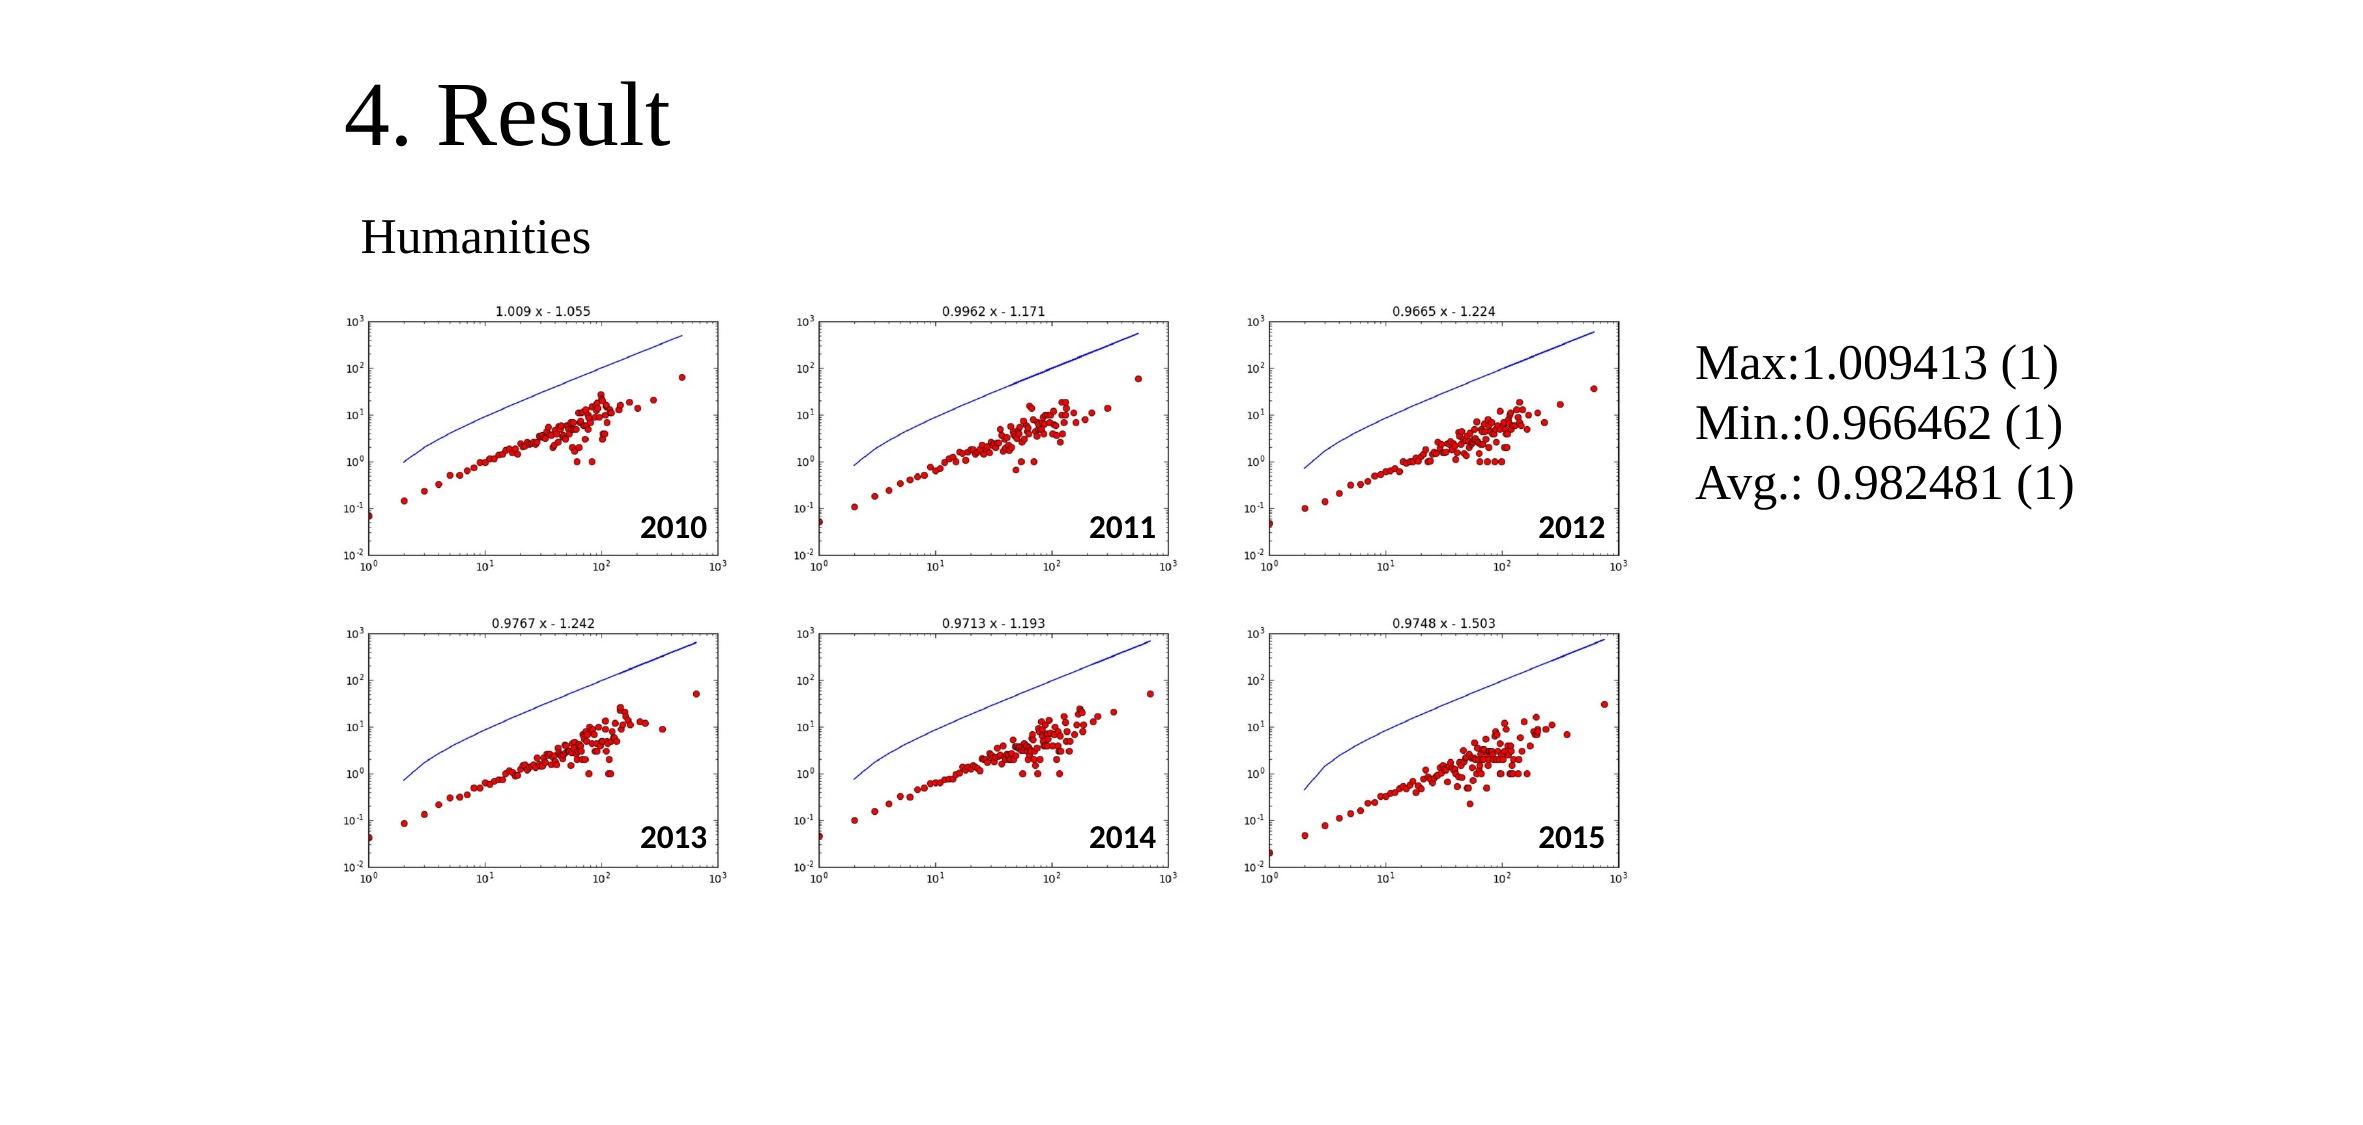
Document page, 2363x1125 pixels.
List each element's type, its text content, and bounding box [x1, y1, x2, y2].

text_box Max:1.009413 (1) Min.:0.966462 (1) Avg.: 0.982481 (1) [1680, 321, 2120, 517]
text_box [260, 49, 2094, 625]
text_box Humanities [345, 196, 735, 272]
picture [312, 283, 1663, 904]
text_box 4. Result [329, 49, 2055, 173]
